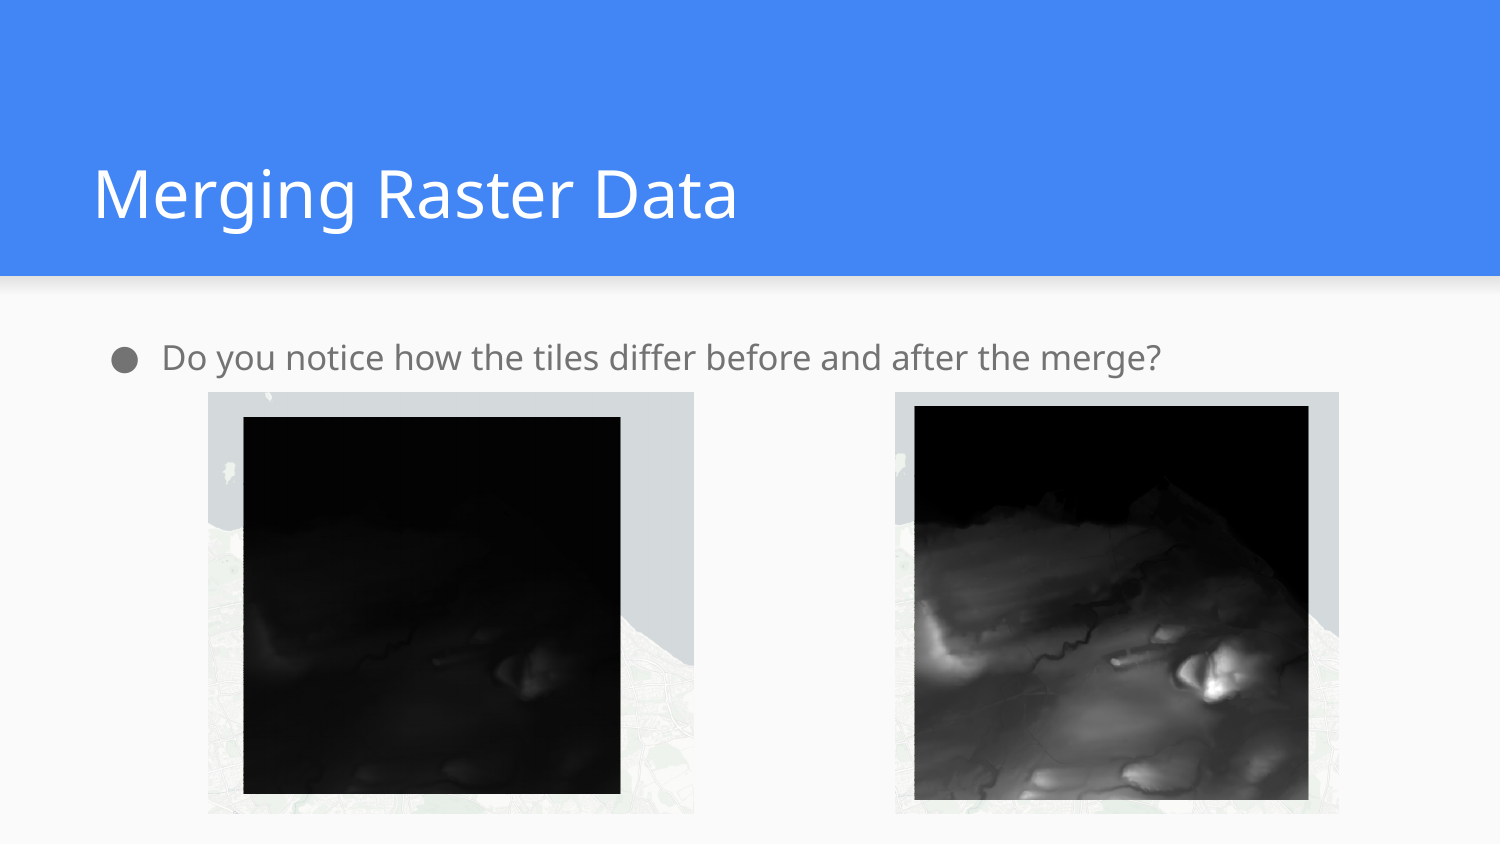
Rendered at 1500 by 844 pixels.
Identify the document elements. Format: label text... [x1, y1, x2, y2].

picture [208, 392, 694, 815]
picture [895, 392, 1339, 815]
title Merging Raster Data [77, 121, 1427, 248]
list Do you notice how the tiles differ before and after the merge? [77, 314, 1427, 393]
